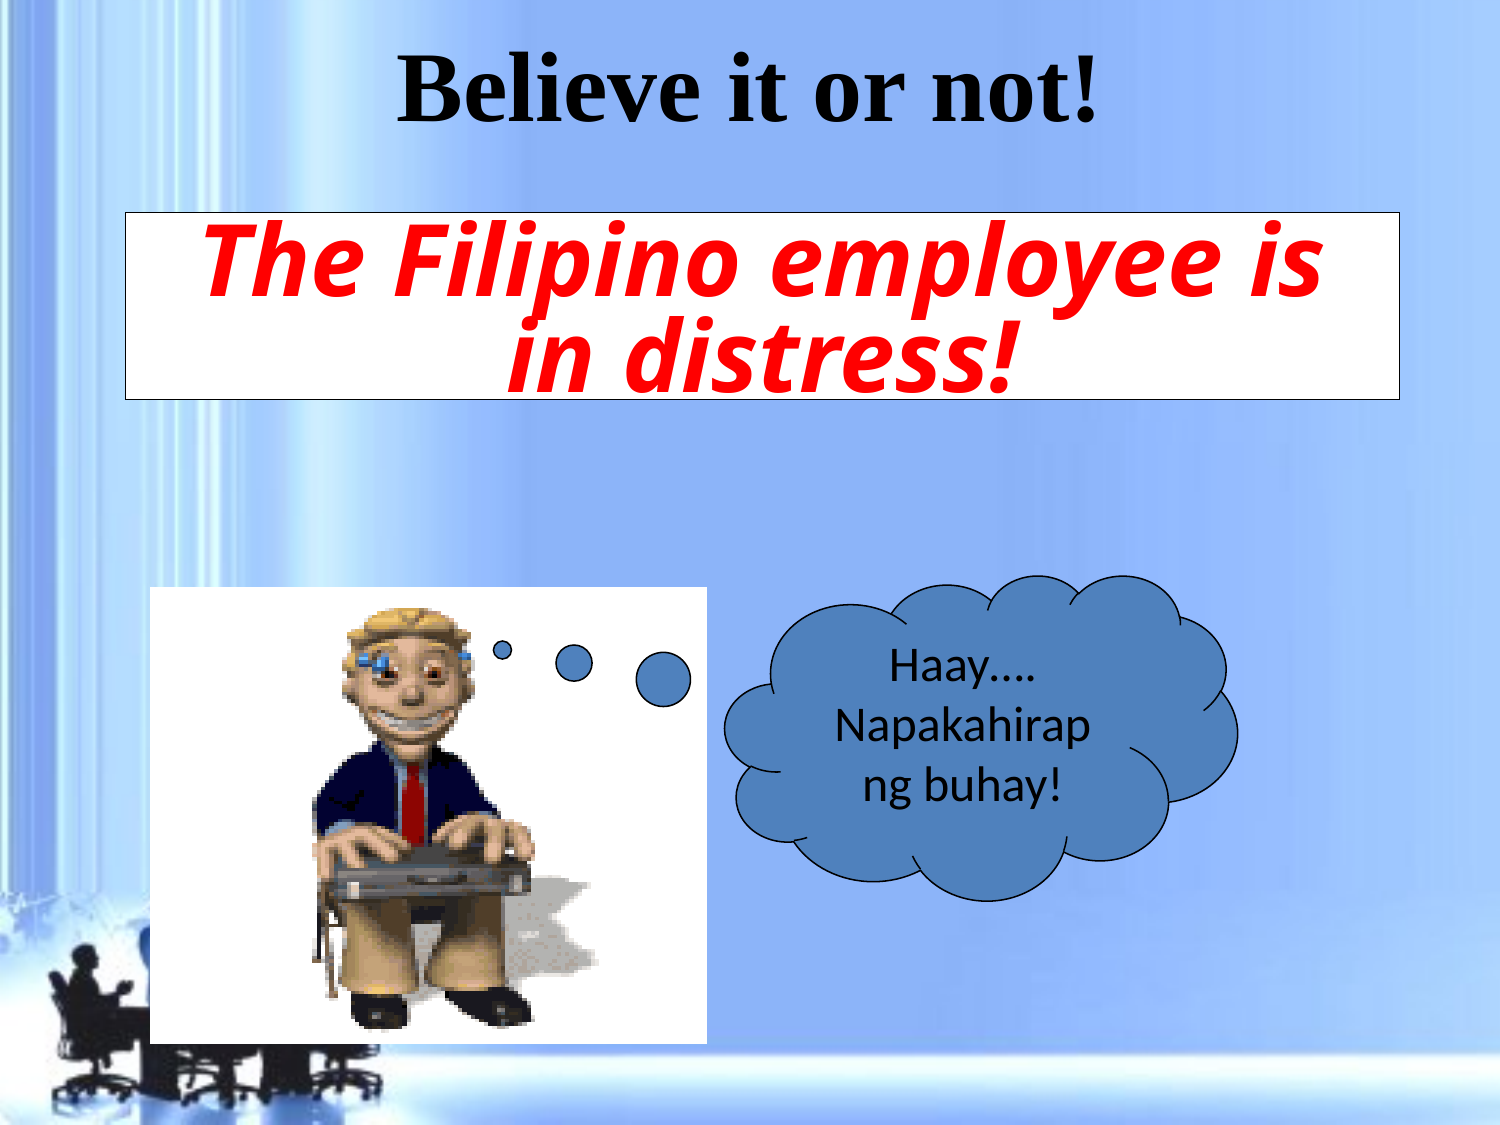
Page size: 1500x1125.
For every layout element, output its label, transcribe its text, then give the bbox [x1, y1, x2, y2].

title The Filipino employee is in distress! [125, 212, 1400, 400]
picture [0, 0, 1500, 1125]
text_box Haay…. Napakahirap ng buhay! [724, 576, 1238, 902]
text_box Believe it or not! [87, 0, 1413, 163]
